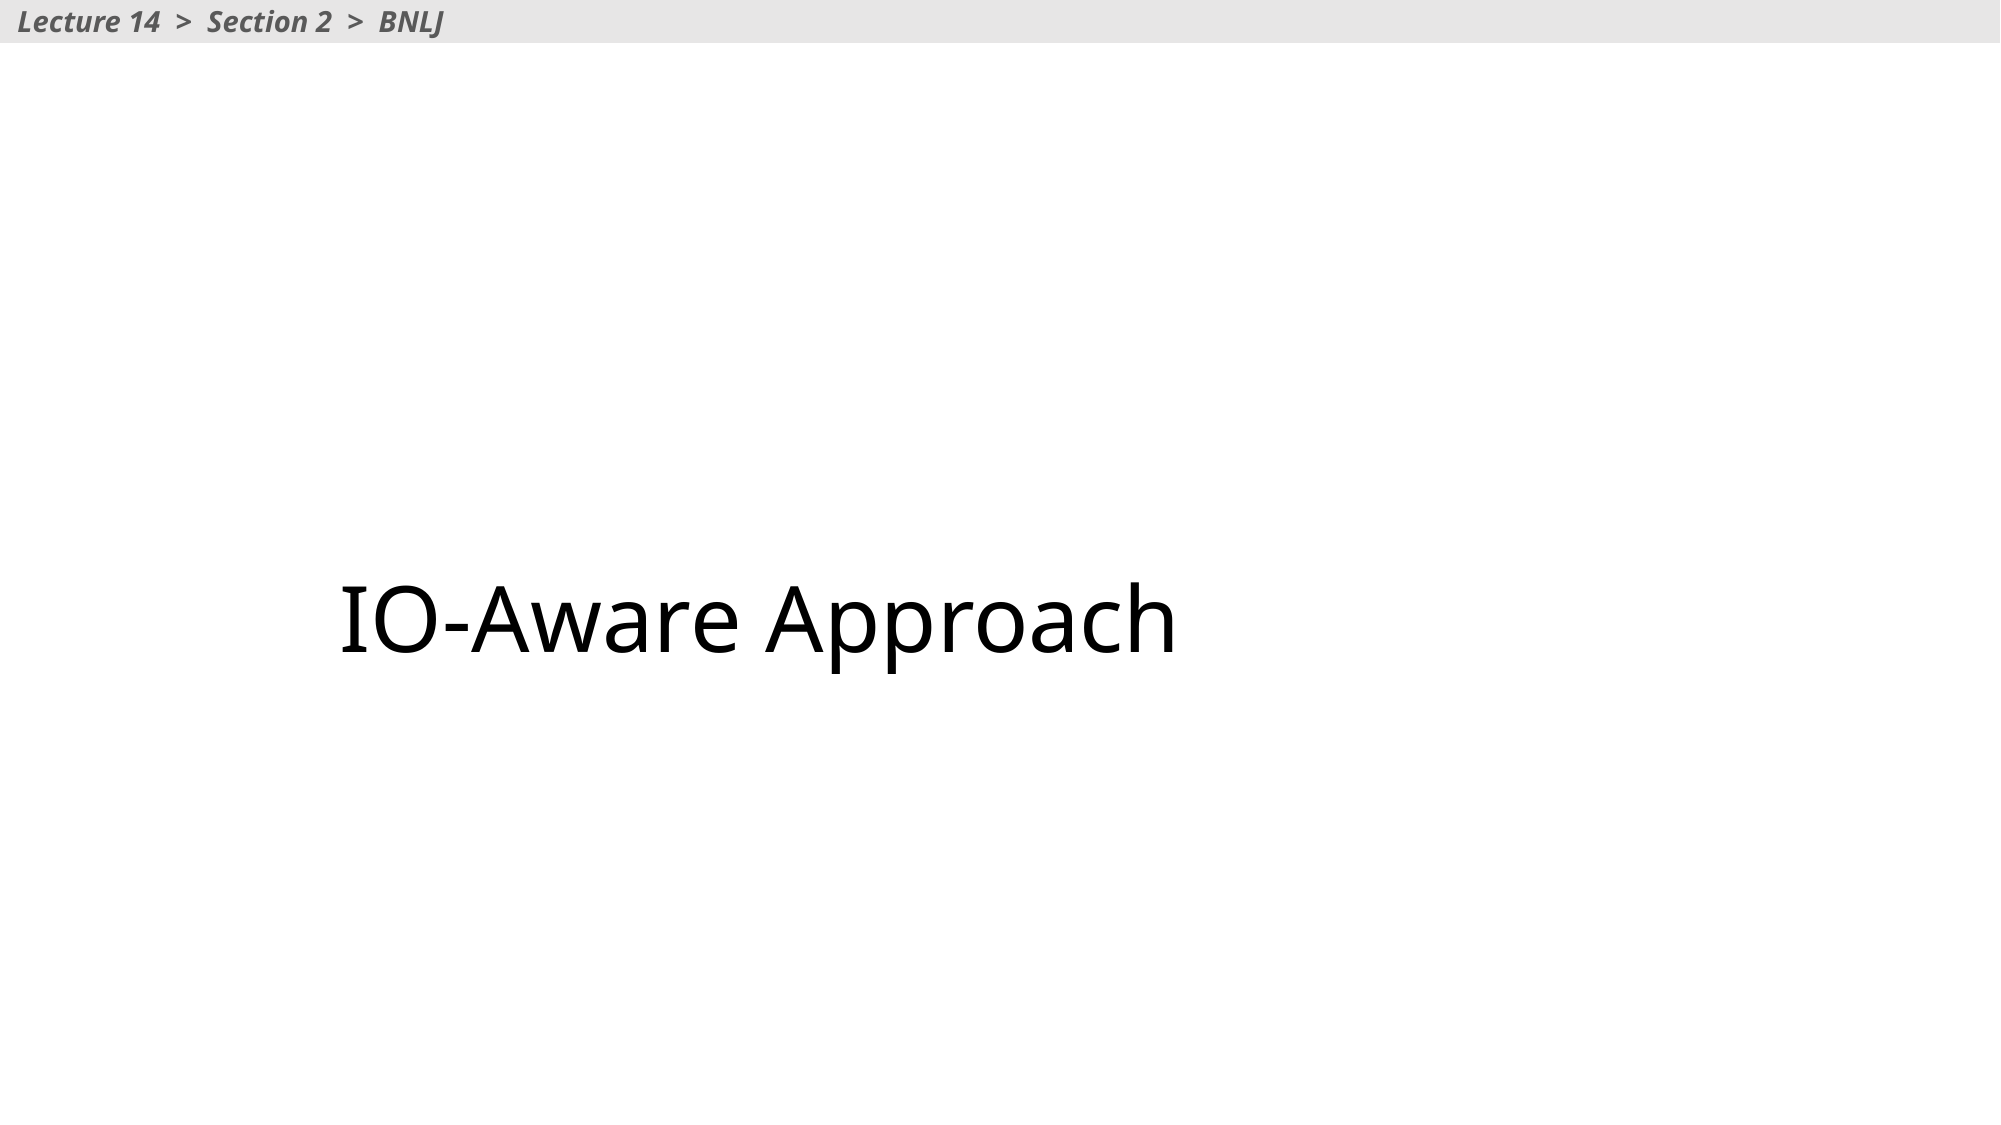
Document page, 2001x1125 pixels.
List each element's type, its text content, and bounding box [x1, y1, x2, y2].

title IO-Aware Approach [324, 529, 1675, 717]
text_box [0, 0, 2000, 47]
